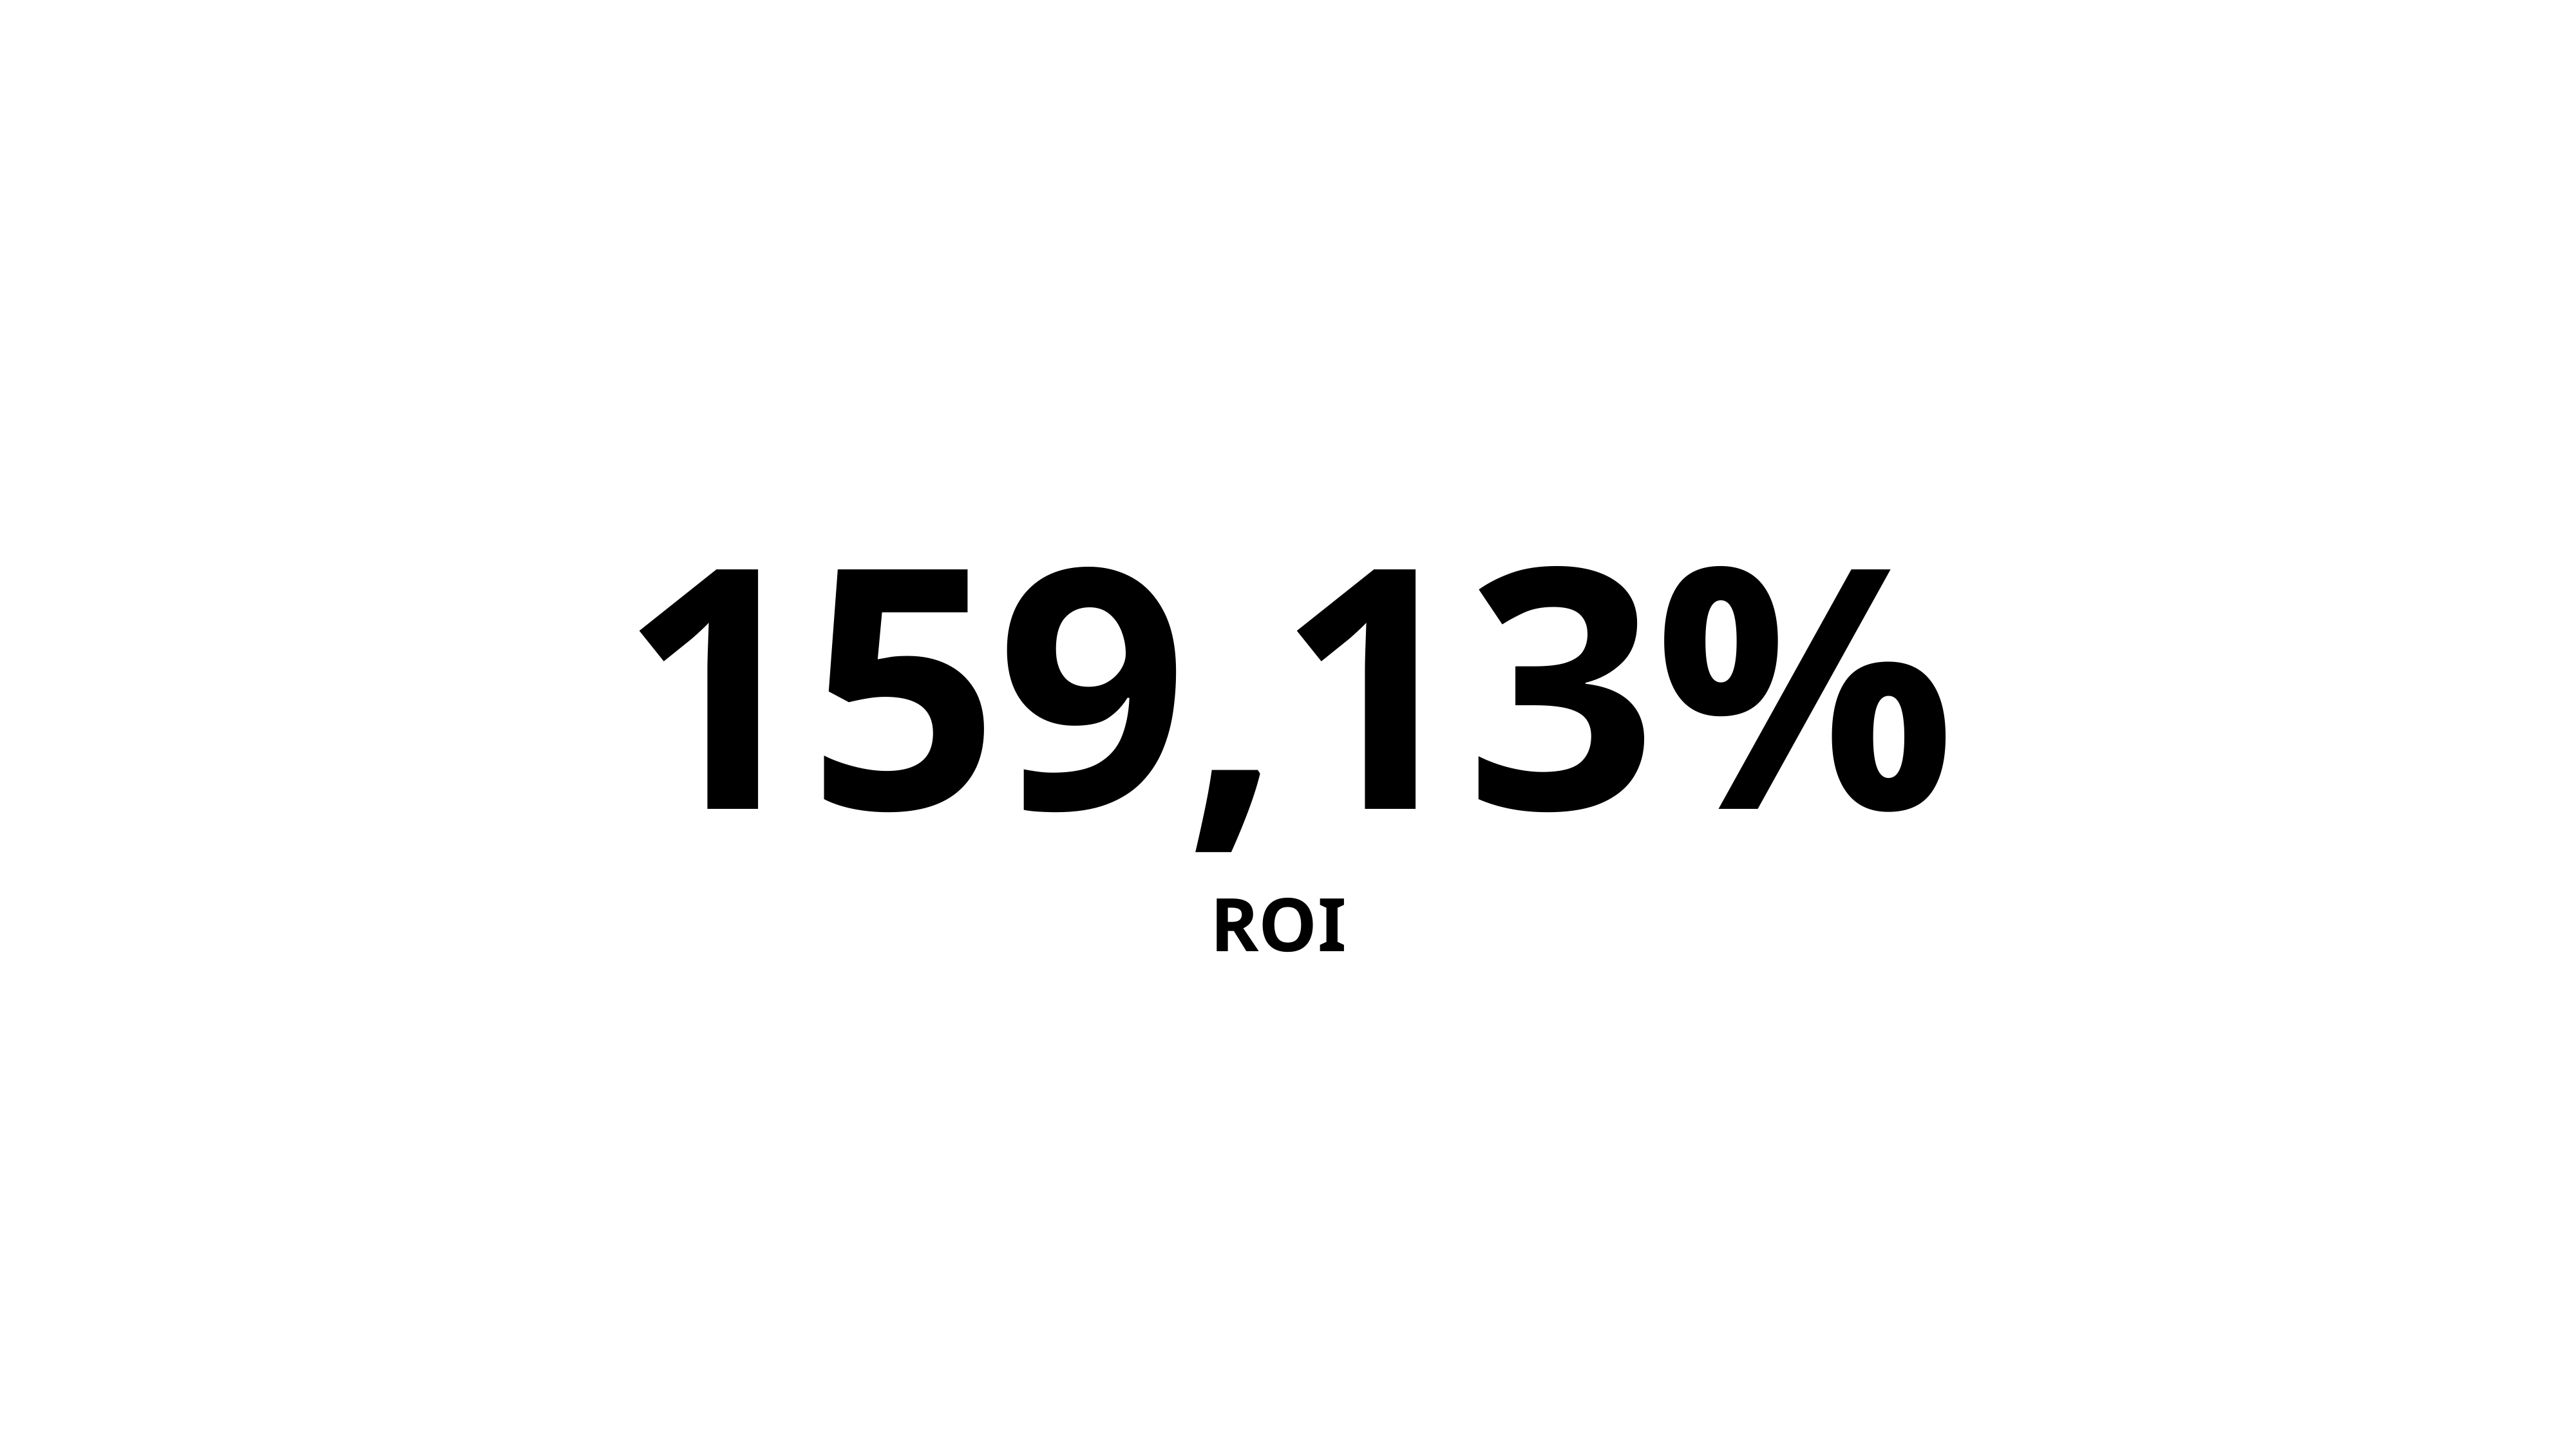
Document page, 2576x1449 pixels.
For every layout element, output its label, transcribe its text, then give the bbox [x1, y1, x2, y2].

list 159,13% [127, 113, 2449, 872]
list ROI [127, 872, 2449, 972]
